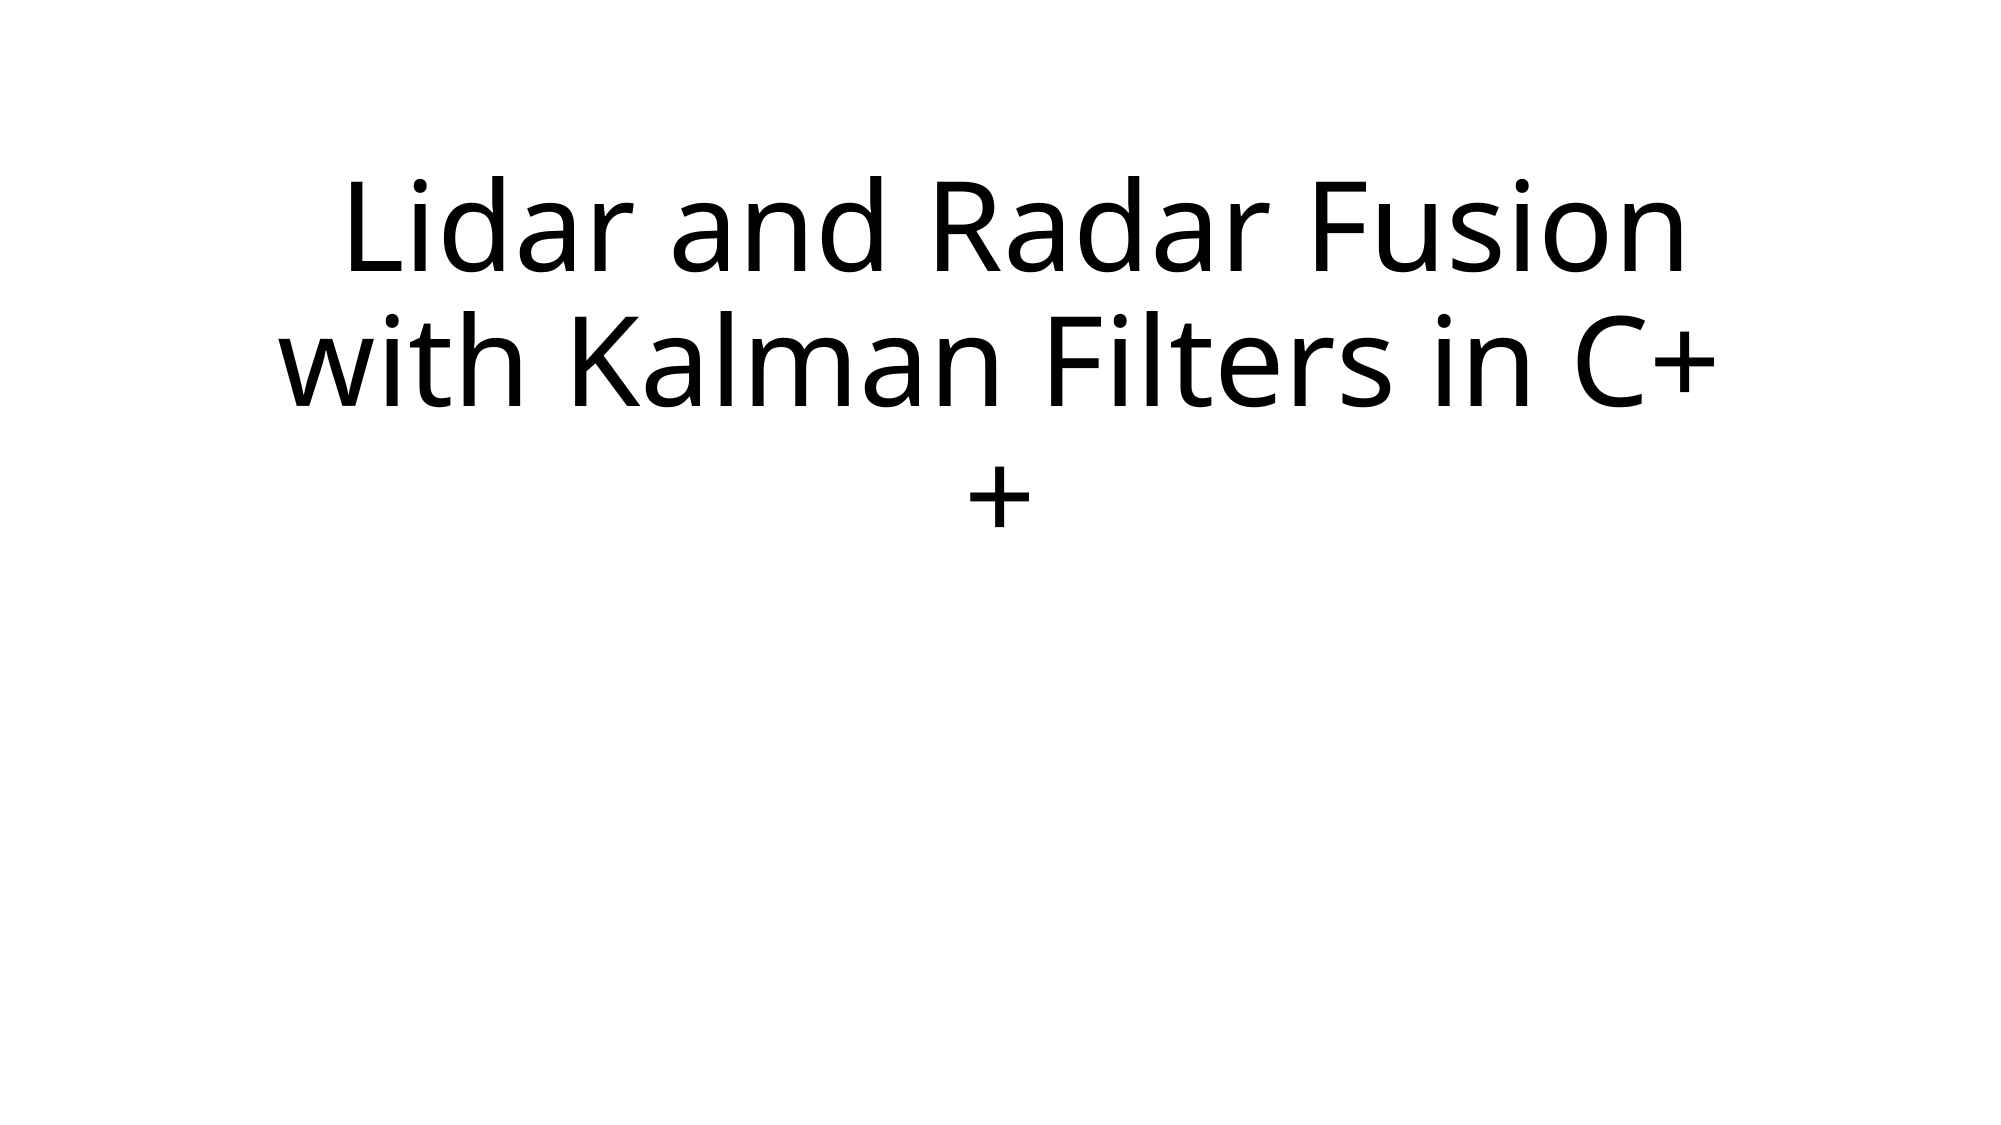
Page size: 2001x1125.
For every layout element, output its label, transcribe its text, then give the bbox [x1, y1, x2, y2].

title Lidar and Radar Fusion with Kalman Filters in C++ [249, 184, 1750, 576]
